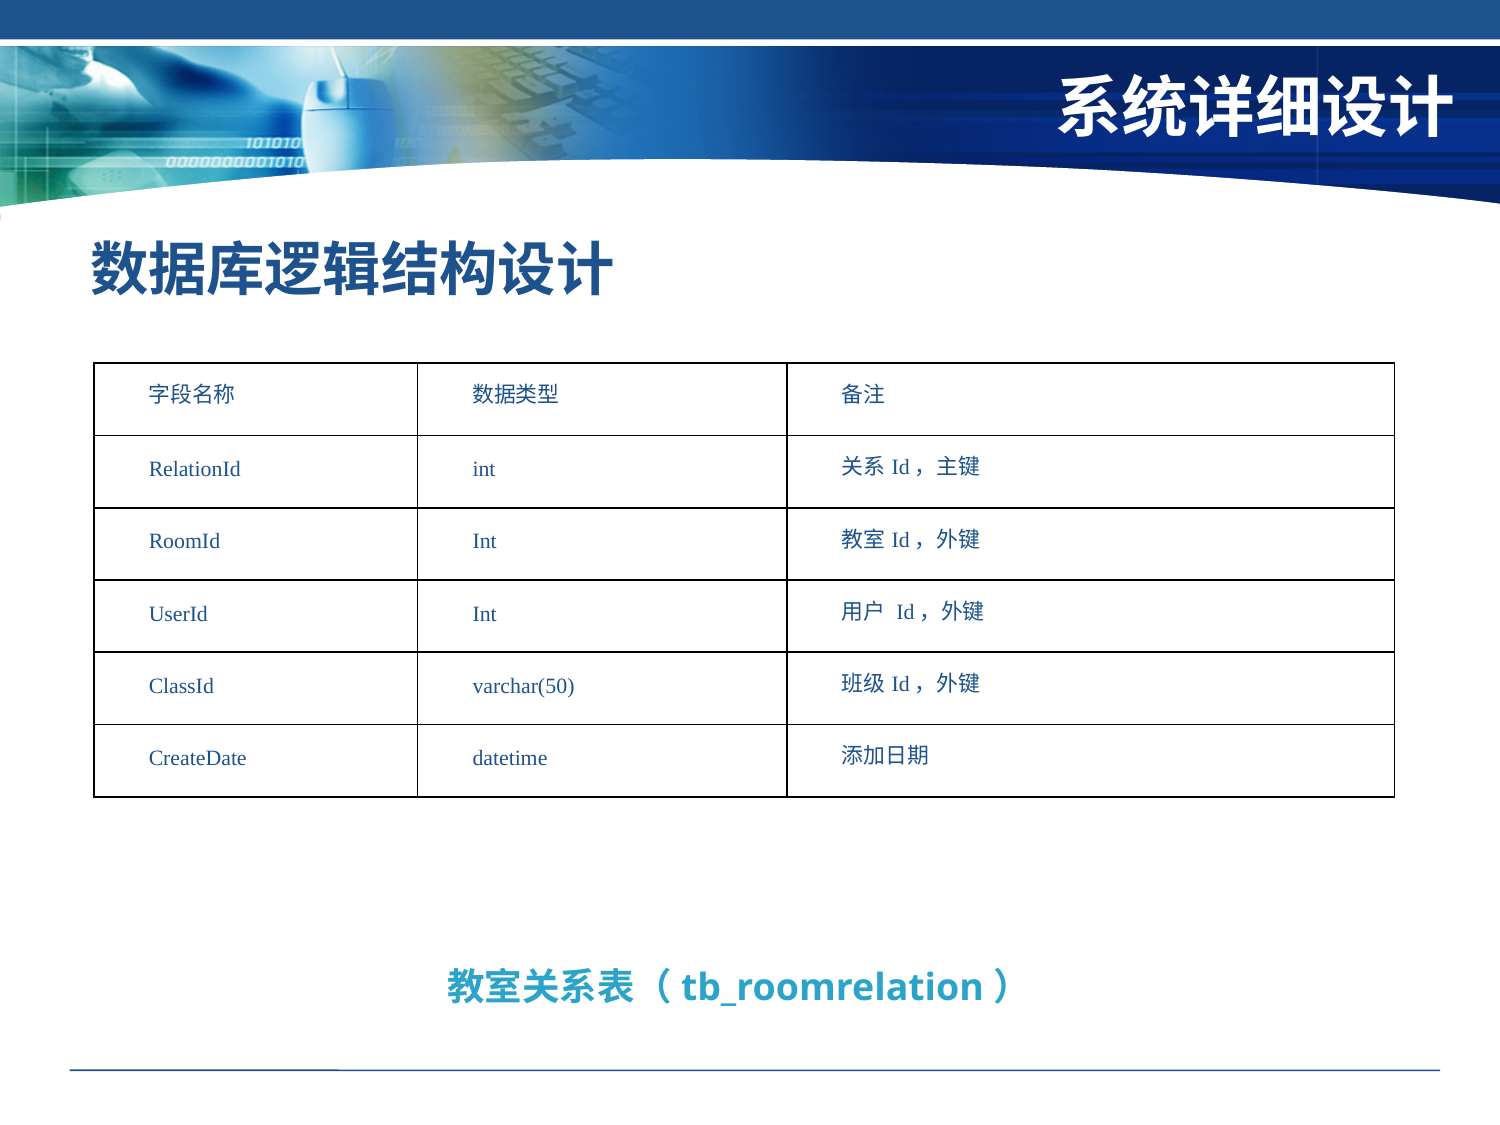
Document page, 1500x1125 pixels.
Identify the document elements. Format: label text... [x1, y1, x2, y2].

table_cell 教室Id，外键 [788, 509, 1394, 579]
table_cell 用户 Id，外键 [788, 581, 1394, 651]
list 数据库逻辑结构设计 教室关系表（tb_roomrelation） [74, 224, 1412, 1060]
table_cell 关系Id，主键 [788, 436, 1394, 507]
table_cell 班级Id，外键 [788, 653, 1394, 724]
table_header 备注 [788, 364, 1394, 435]
table_cell 添加日期 [788, 725, 1394, 796]
picture [0, 46, 1500, 206]
table_header 数据类型 [418, 364, 786, 435]
table_cell UserId [95, 581, 417, 651]
table_header 字段名称 [95, 364, 417, 435]
table_cell varchar(50) [418, 653, 786, 724]
table_cell Int [418, 509, 786, 579]
table_cell int [418, 436, 786, 507]
table_cell Int [418, 581, 786, 651]
table_cell RoomId [95, 509, 417, 579]
table_cell CreateDate [95, 725, 417, 796]
table_cell datetime [418, 725, 786, 796]
title 系统详细设计 [182, 54, 1471, 155]
table_cell ClassId [95, 653, 417, 724]
table_cell RelationId [95, 436, 417, 507]
